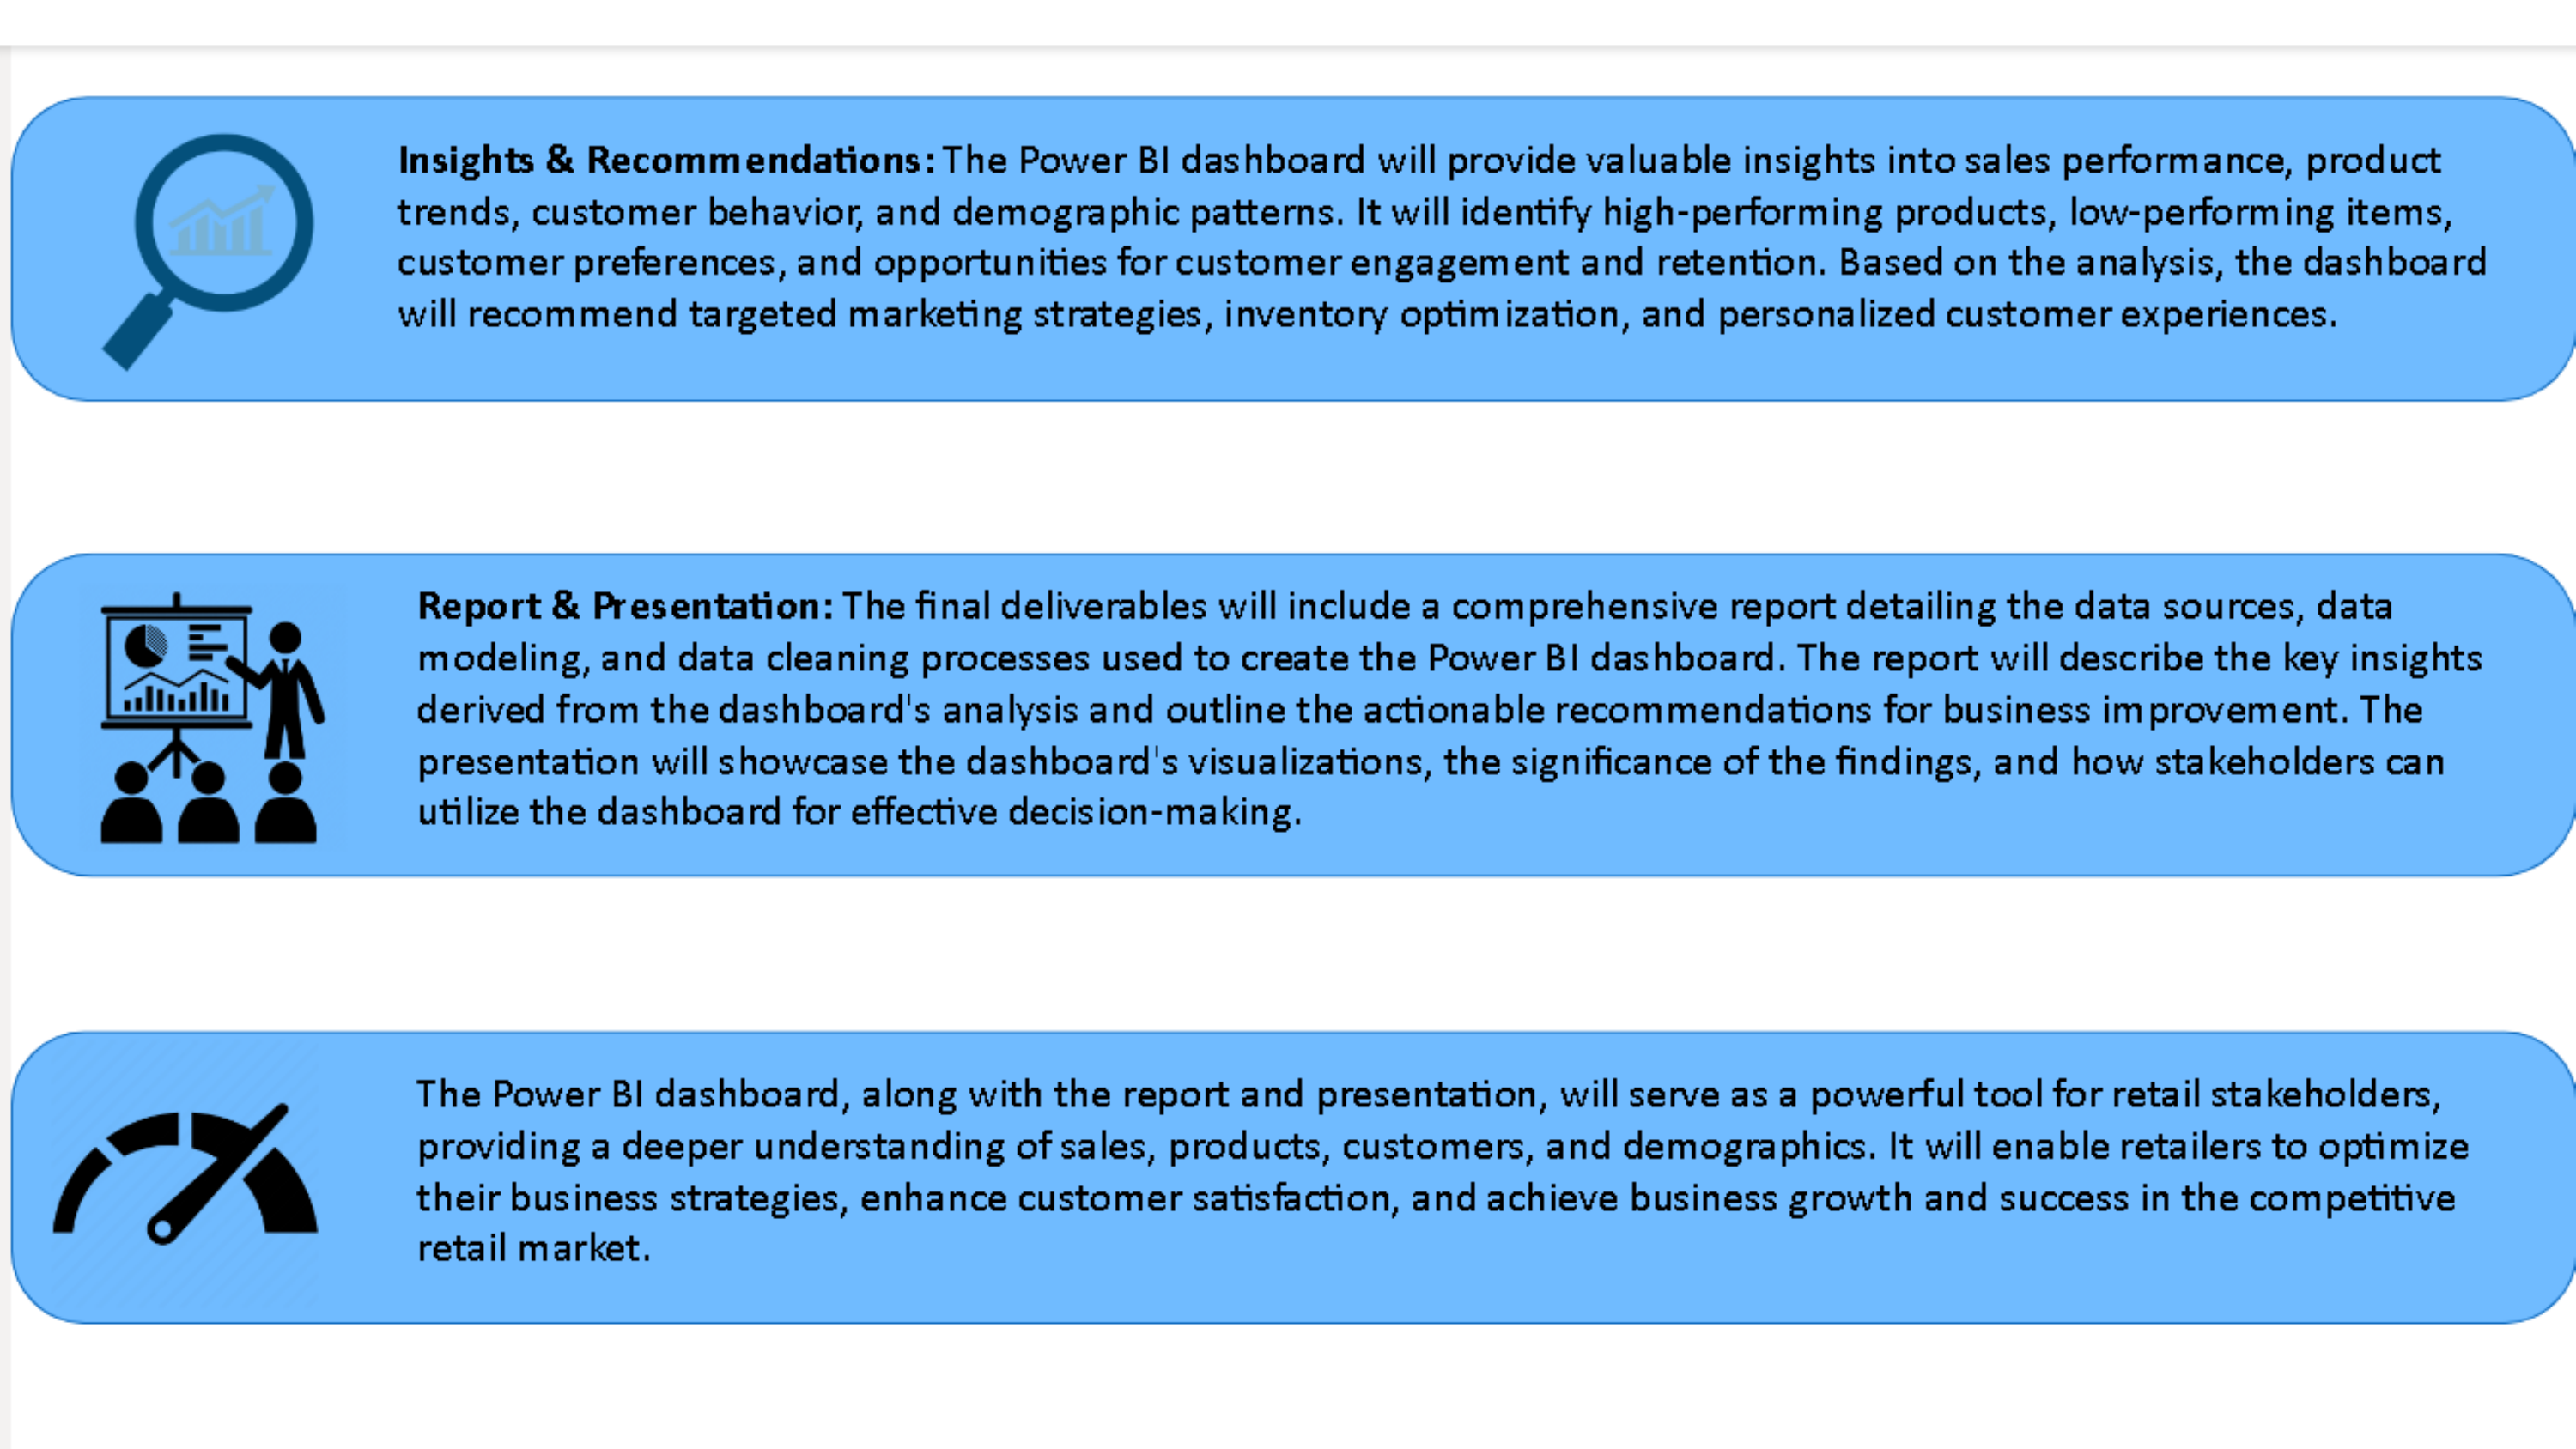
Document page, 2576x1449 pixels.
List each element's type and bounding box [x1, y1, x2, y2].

text_box [0, 45, 2576, 1449]
